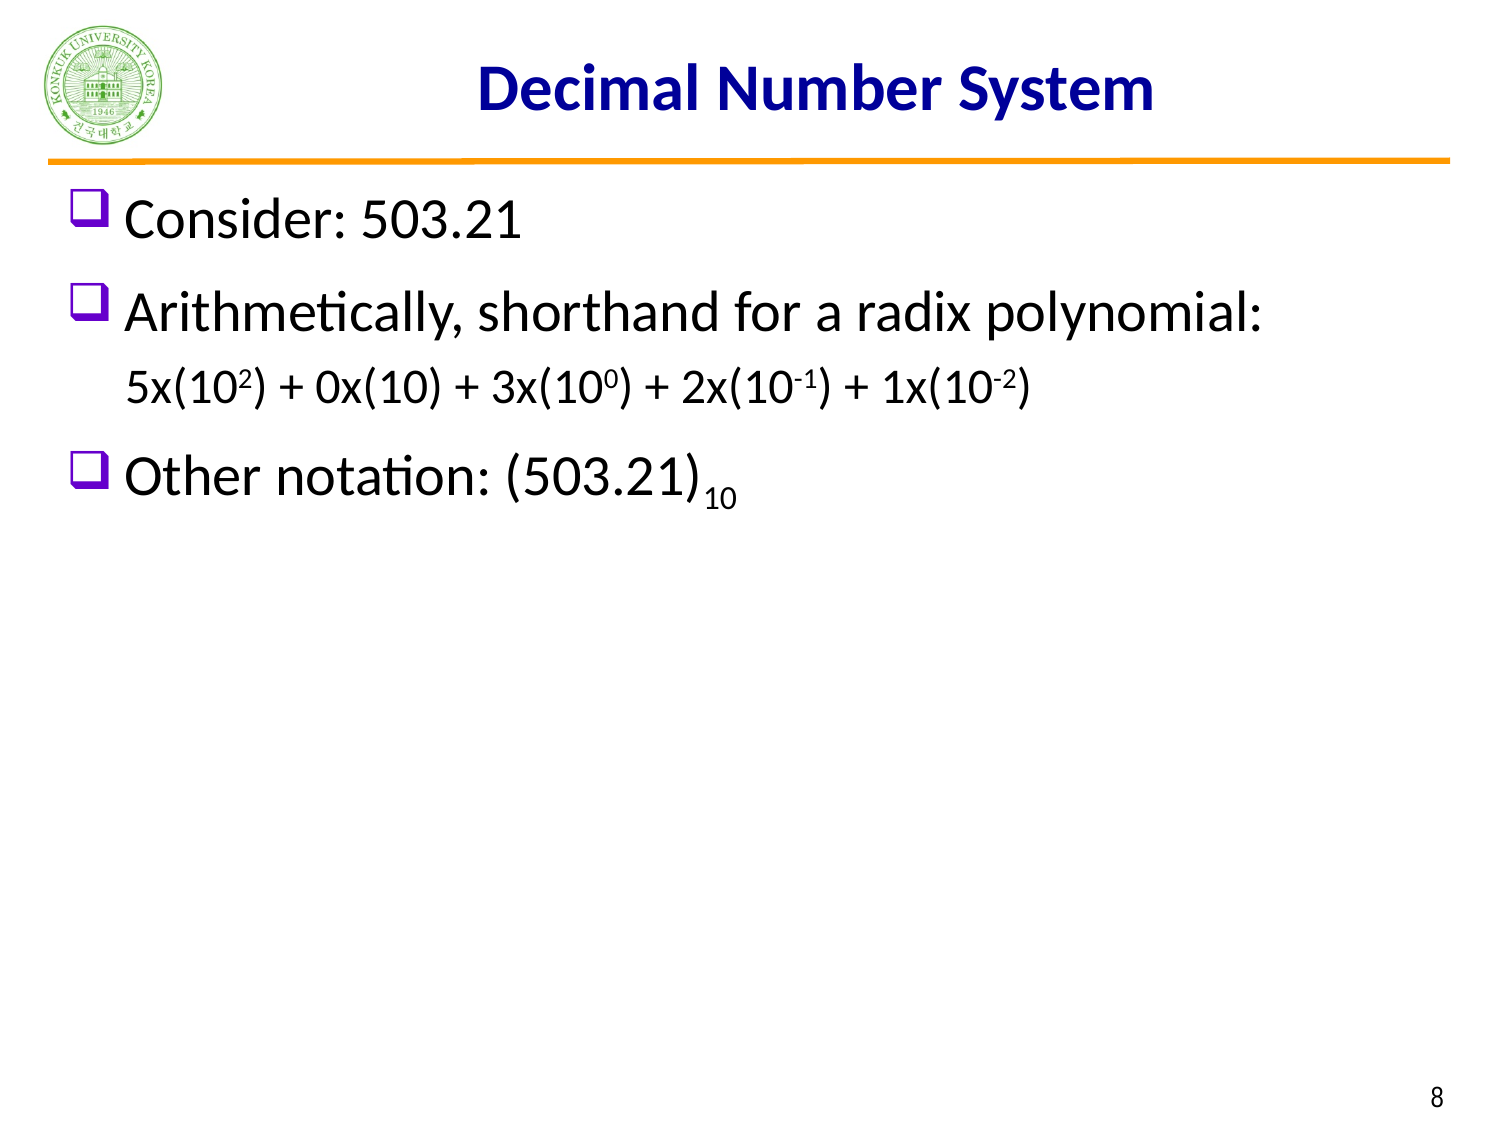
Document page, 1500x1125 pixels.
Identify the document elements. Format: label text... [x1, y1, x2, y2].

list Consider: 503.21 Arithmetically, shorthand for a radix polynomial: 5x(102) + 0x(10) + 3x(100) + 2x(10-1) + 1x(10-2) Other notation: (503.21)10 [51, 172, 1453, 1071]
title Decimal Number System [182, 18, 1452, 150]
slide_number 8 [1104, 1070, 1460, 1118]
picture [35, 19, 172, 148]
